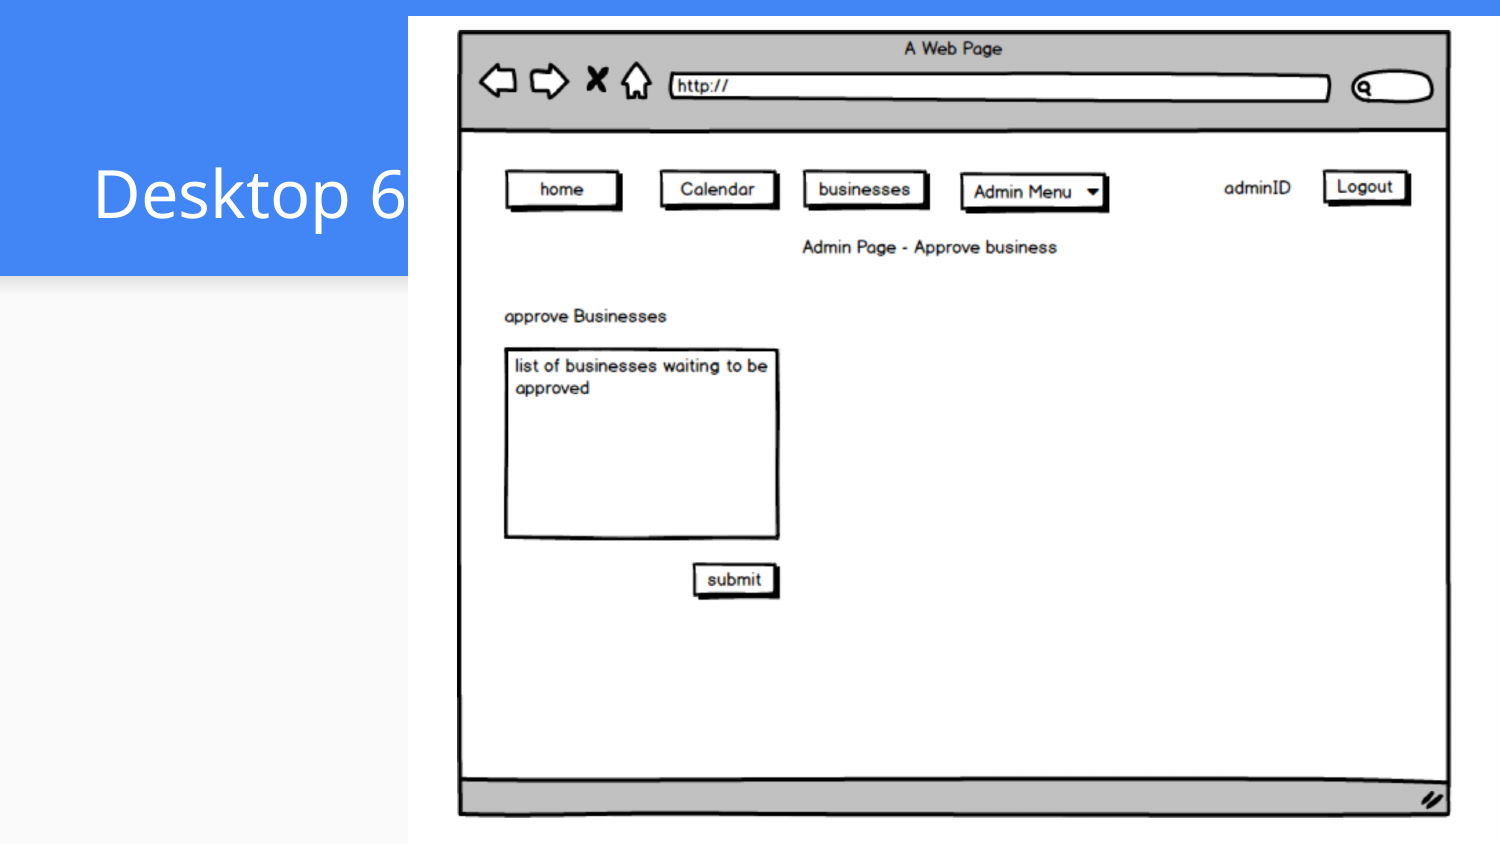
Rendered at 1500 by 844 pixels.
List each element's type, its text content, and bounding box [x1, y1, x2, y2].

picture [407, 15, 1500, 844]
title Desktop 6 [77, 121, 402, 248]
